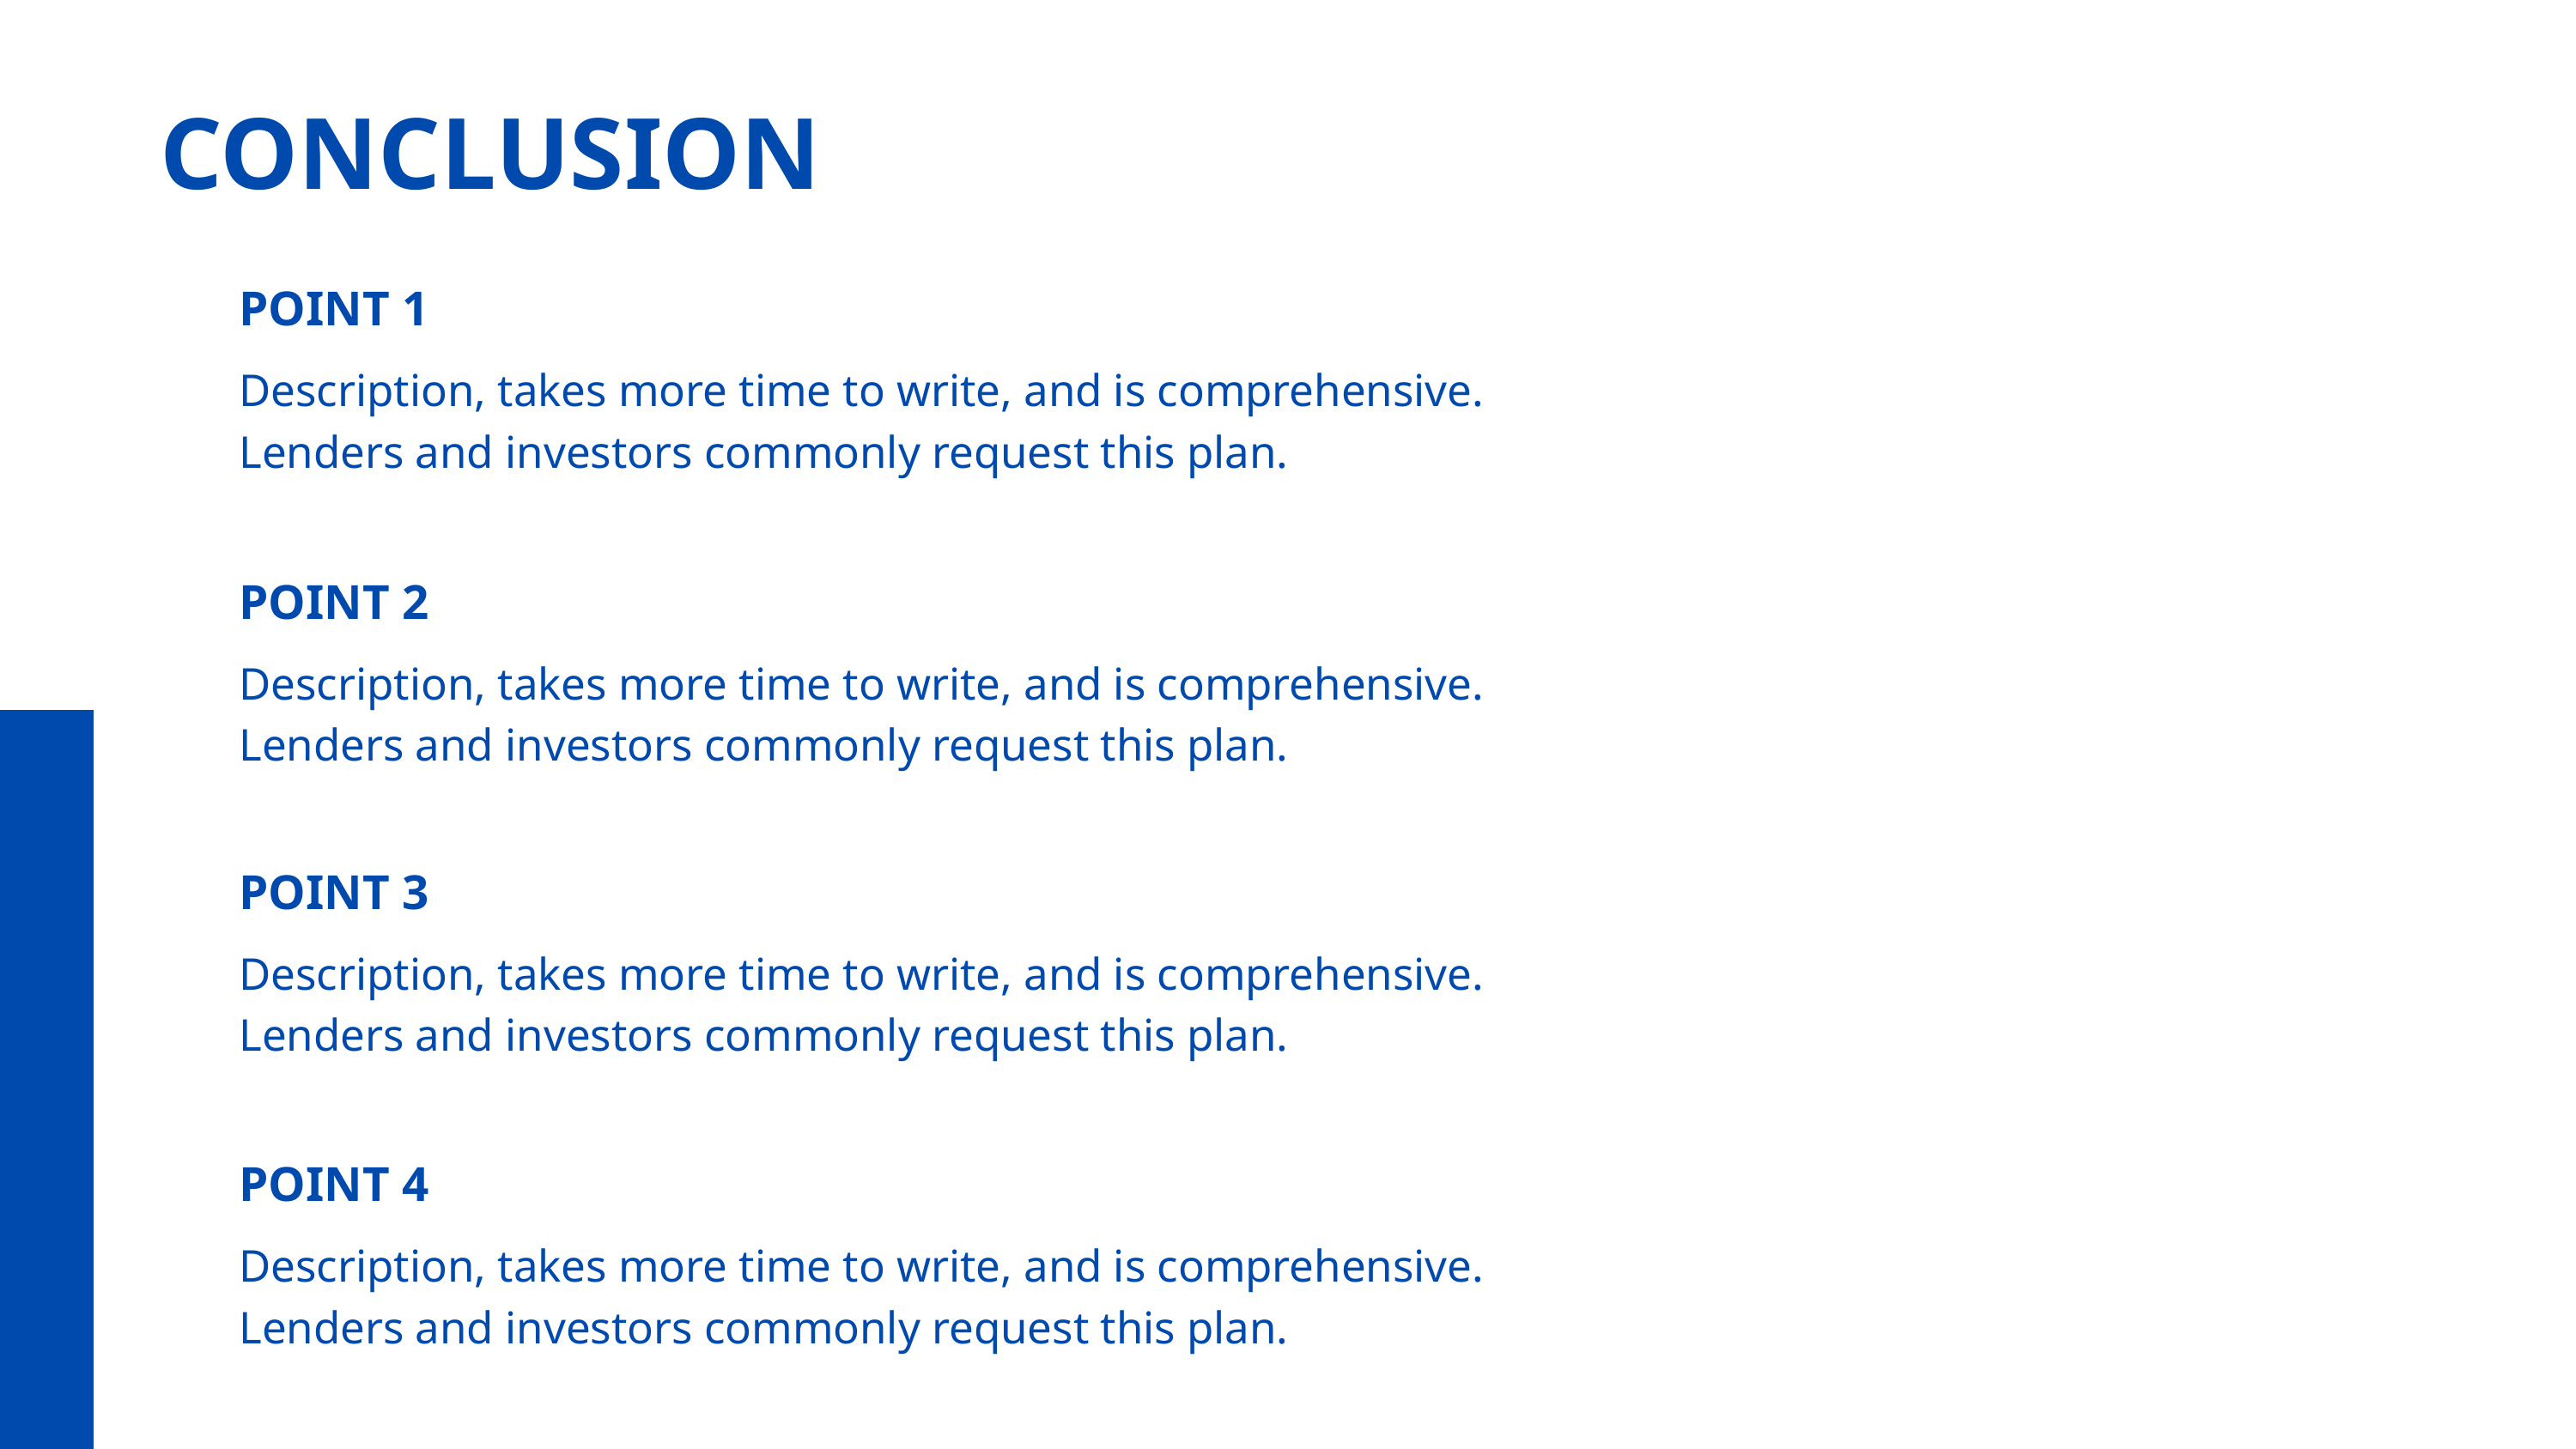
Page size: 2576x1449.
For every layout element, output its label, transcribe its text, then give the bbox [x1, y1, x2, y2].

text_box CONCLUSION [159, 71, 1428, 209]
text_box POINT 3 [239, 852, 1032, 919]
text_box Description, takes more time to write, and is comprehensive. Lenders and investors commonly request this plan. [239, 937, 1620, 1061]
text_box POINT 2 [239, 562, 1032, 629]
text_box POINT 4 [239, 1144, 1032, 1211]
text_box Description, takes more time to write, and is comprehensive. Lenders and investors commonly request this plan. [239, 1229, 1661, 1353]
text_box POINT 1 [239, 269, 1032, 336]
text_box Description, takes more time to write, and is comprehensive. Lenders and investors commonly request this plan. [239, 647, 1620, 770]
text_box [0, 709, 94, 1449]
text_box Description, takes more time to write, and is comprehensive. Lenders and investors commonly request this plan. [239, 354, 1620, 477]
